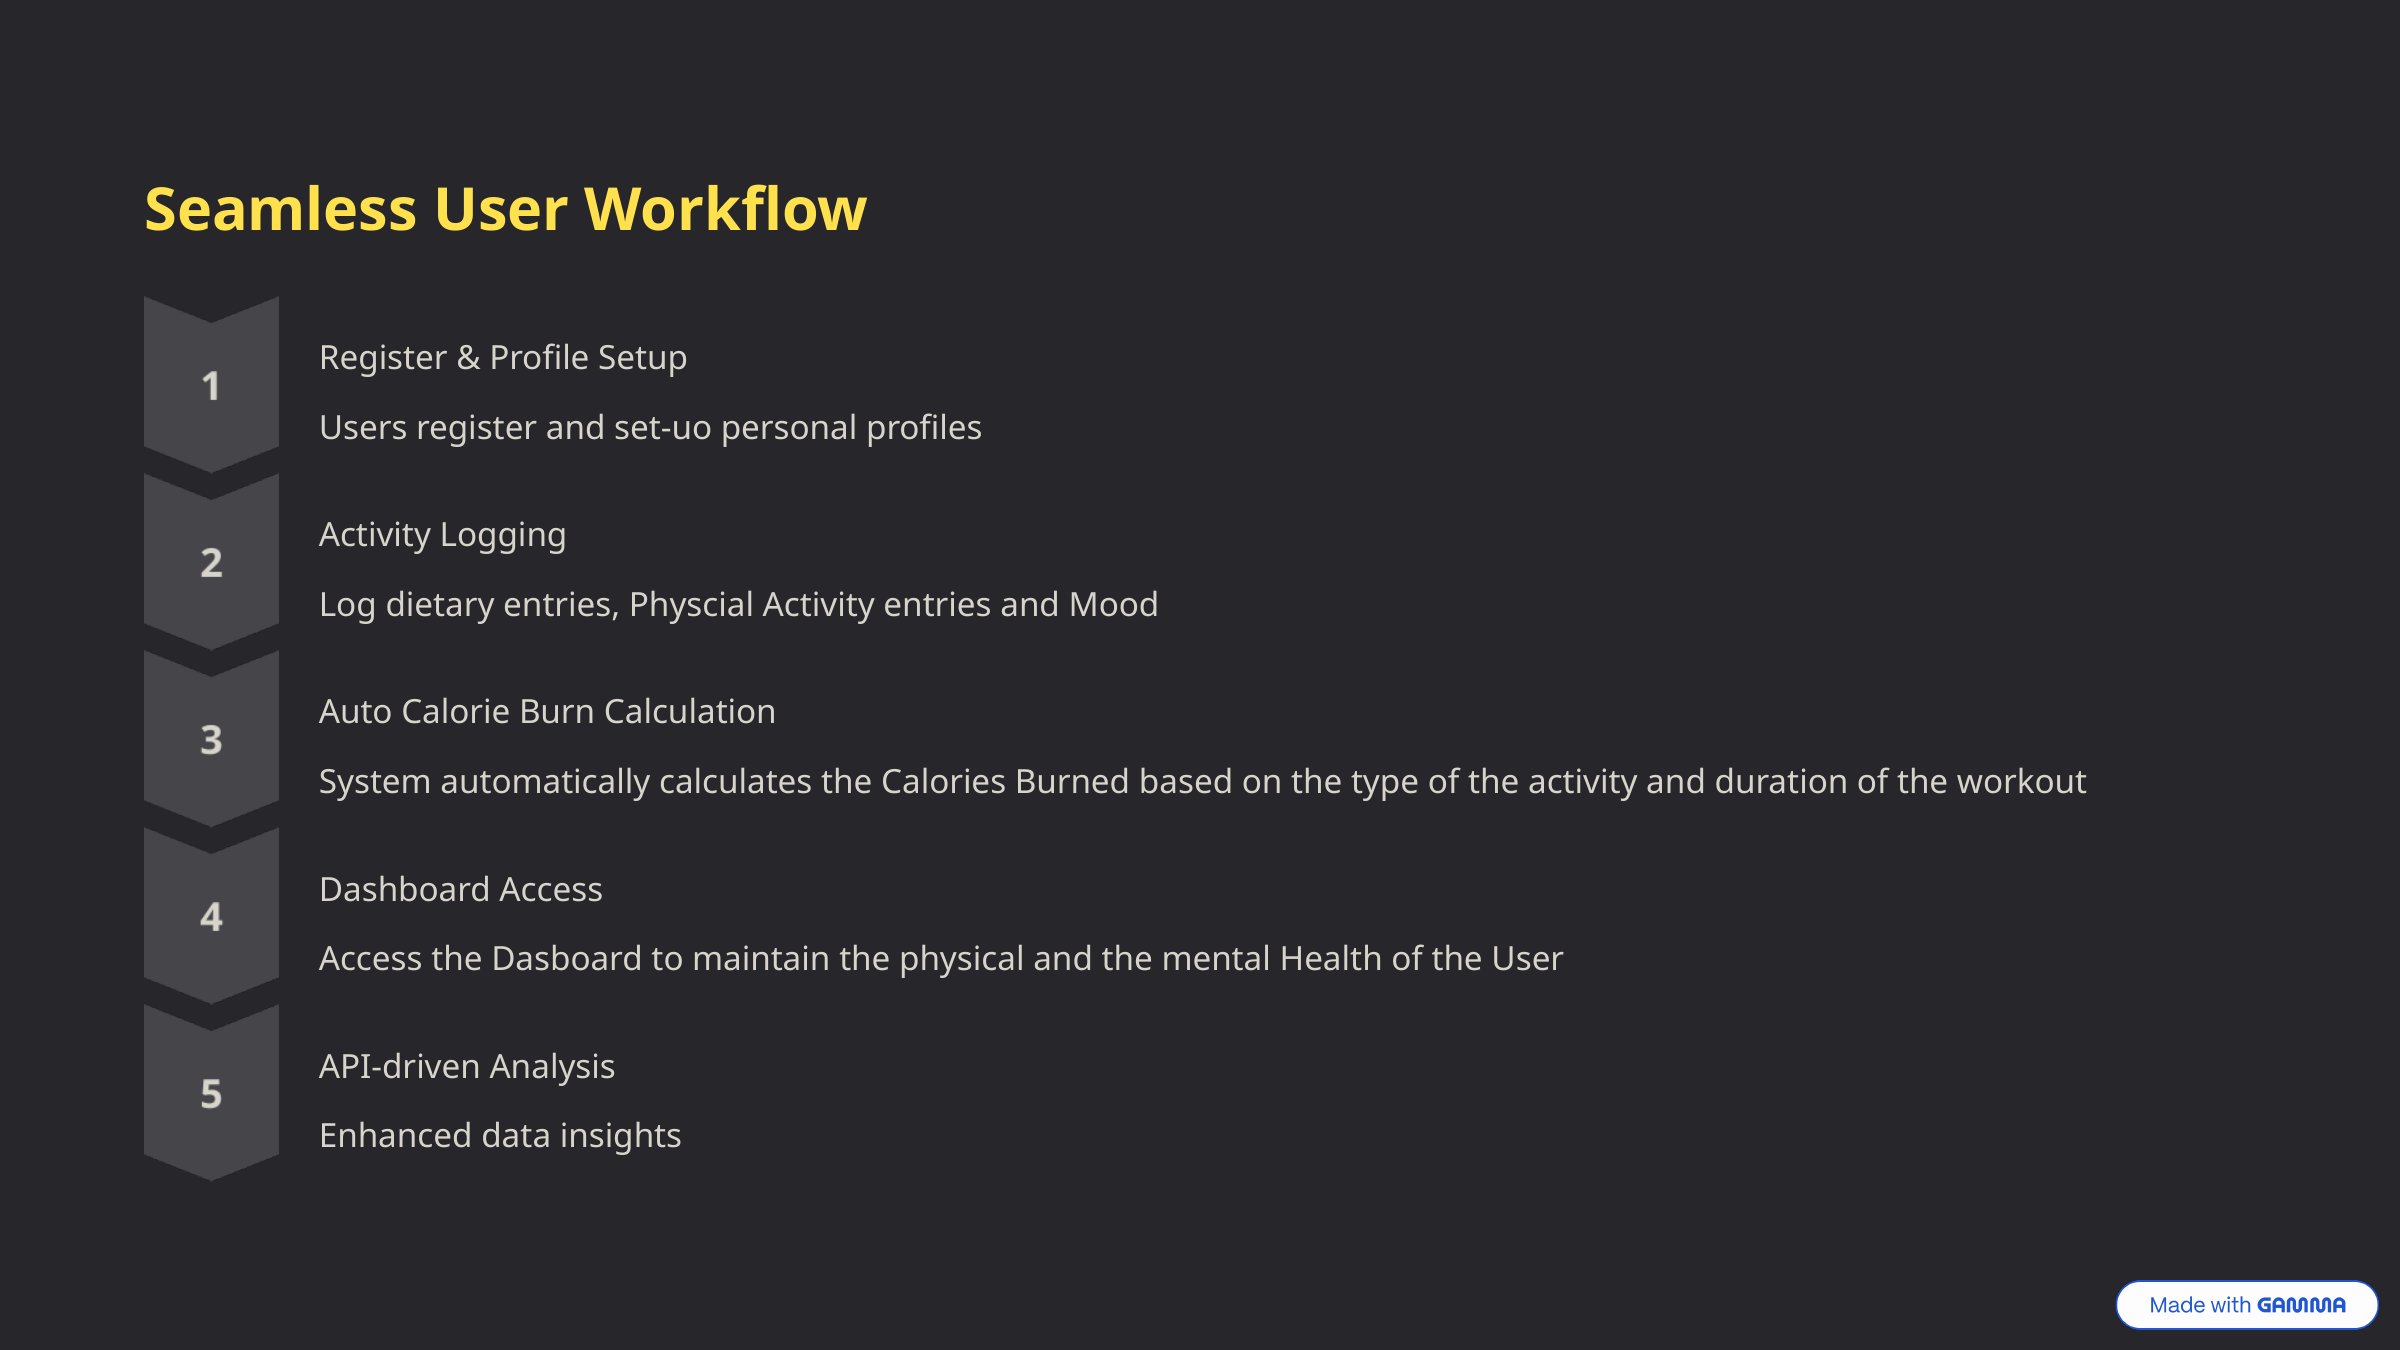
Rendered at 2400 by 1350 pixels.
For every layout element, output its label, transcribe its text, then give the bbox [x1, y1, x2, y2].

text_box API-driven Analysis [319, 1031, 2256, 1086]
text_box Log dietary entries, Physcial Activity entries and Mood [319, 570, 2256, 624]
text_box Seamless User Workflow [144, 168, 892, 243]
text_box Auto Calorie Burn Calculation [319, 677, 2256, 731]
text_box System automatically calculates the Calories Burned based on the type of the activity and duration of the workout [319, 747, 2256, 801]
picture [144, 296, 279, 1182]
text_box Access the Dasboard to maintain the physical and the mental Health of the User [319, 924, 2256, 978]
text_box Activity Logging [319, 500, 2256, 554]
text_box Users register and set-uo personal profiles [319, 392, 2256, 447]
text_box Dashboard Access [319, 854, 2256, 909]
text_box Register & Profile Setup [319, 323, 2256, 377]
text_box Enhanced data insights [319, 1101, 2256, 1156]
picture [2106, 1271, 2389, 1339]
